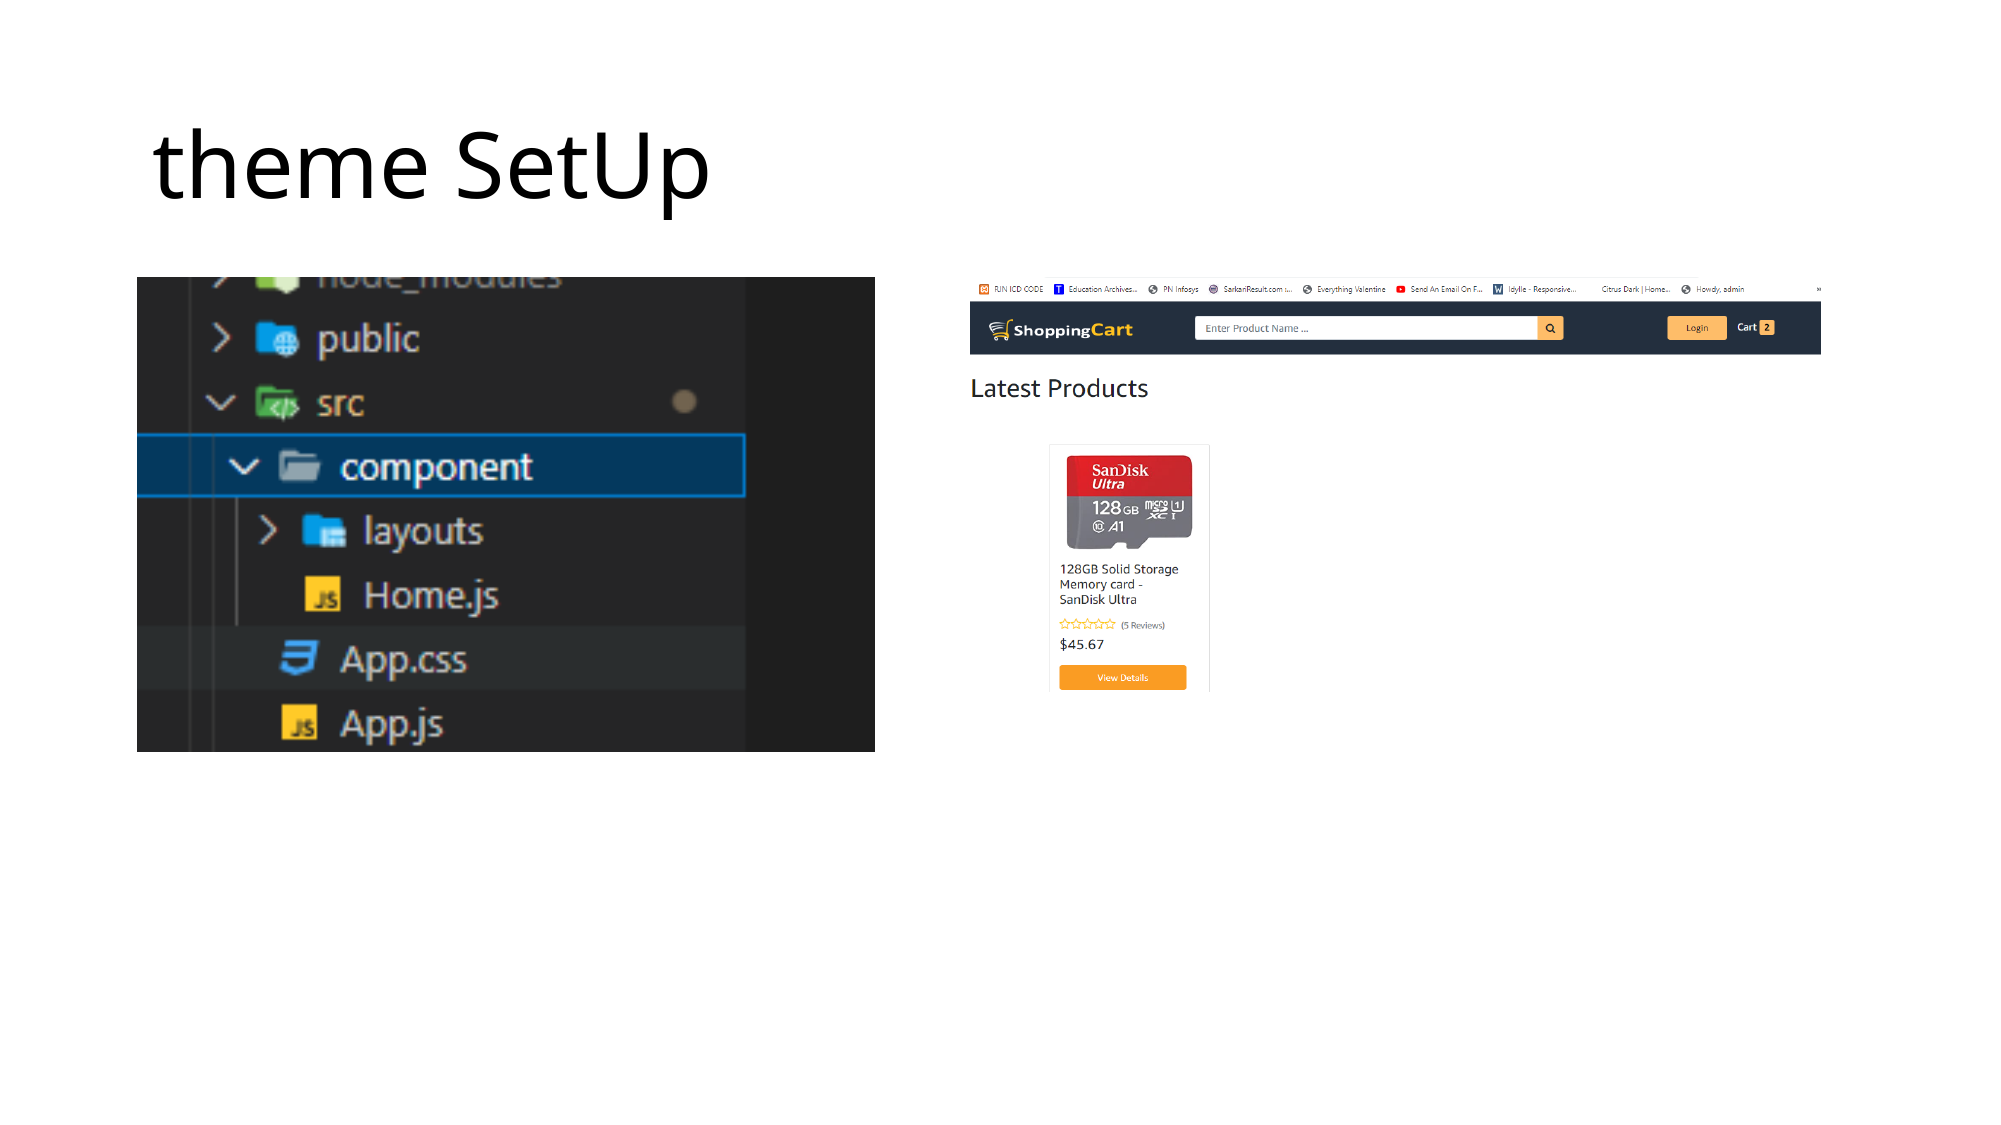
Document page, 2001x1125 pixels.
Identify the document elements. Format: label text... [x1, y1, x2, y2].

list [970, 277, 1821, 692]
title theme SetUp [137, 59, 1863, 278]
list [137, 277, 875, 752]
